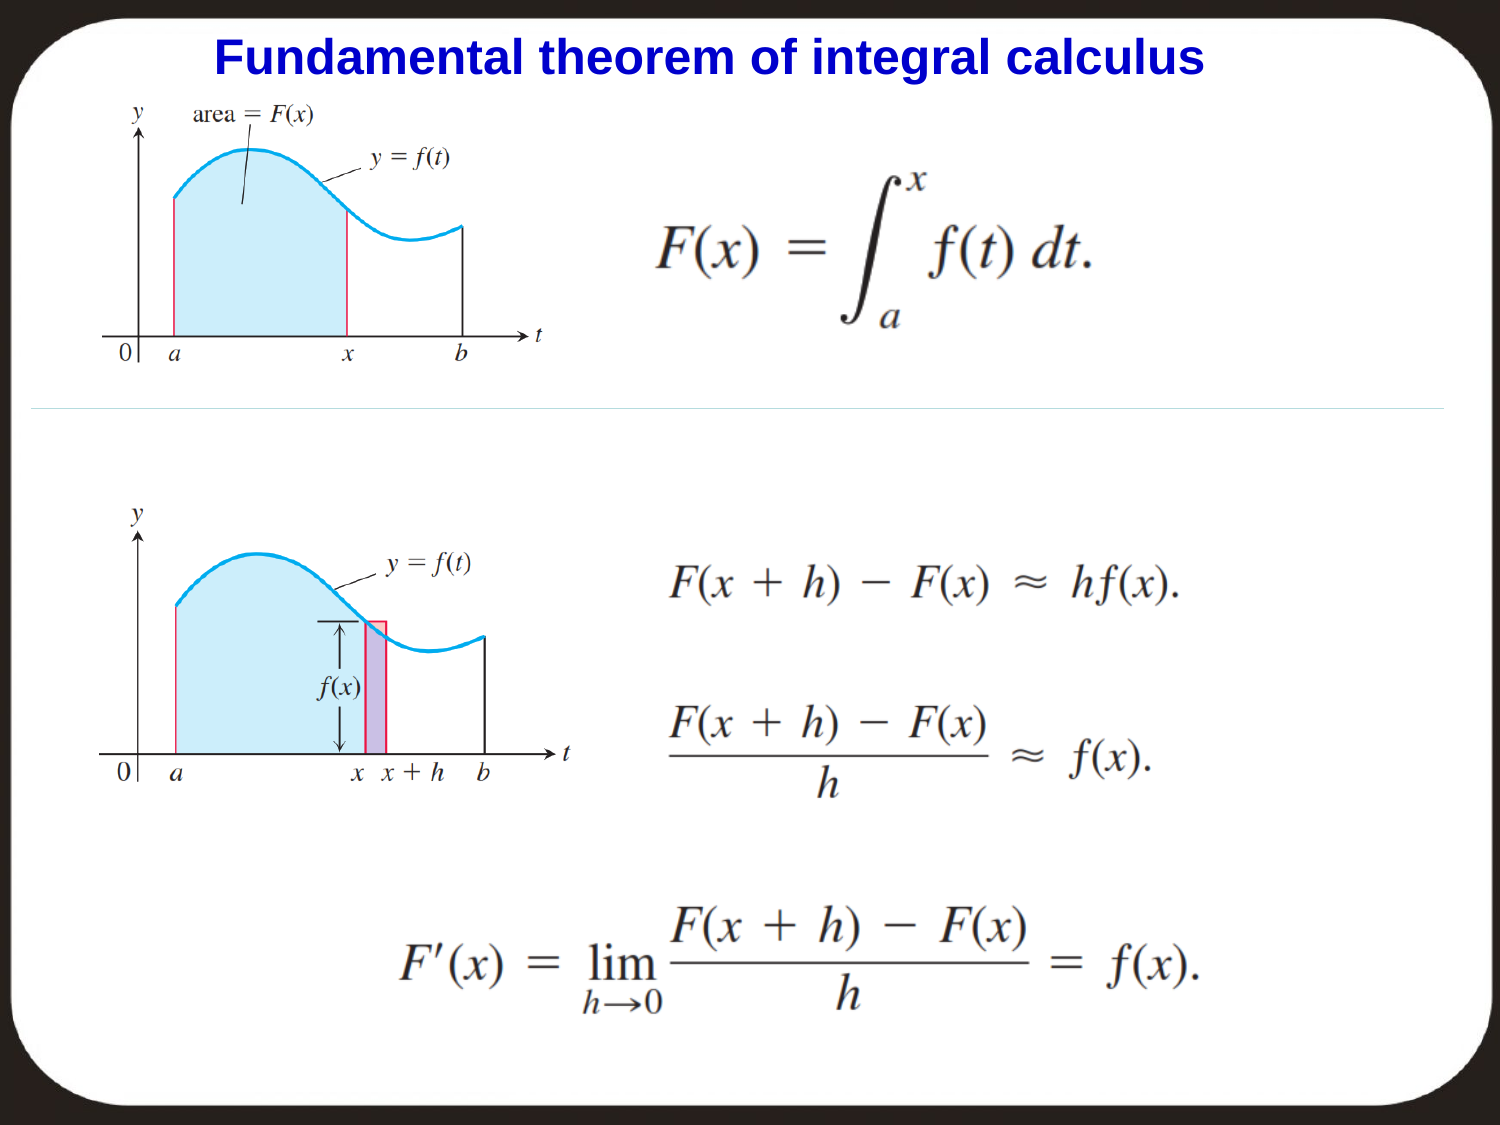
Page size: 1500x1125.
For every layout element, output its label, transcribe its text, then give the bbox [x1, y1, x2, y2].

picture [0, 0, 1500, 1125]
text_box Fundamental theorem of integral calculus [199, 16, 1222, 92]
